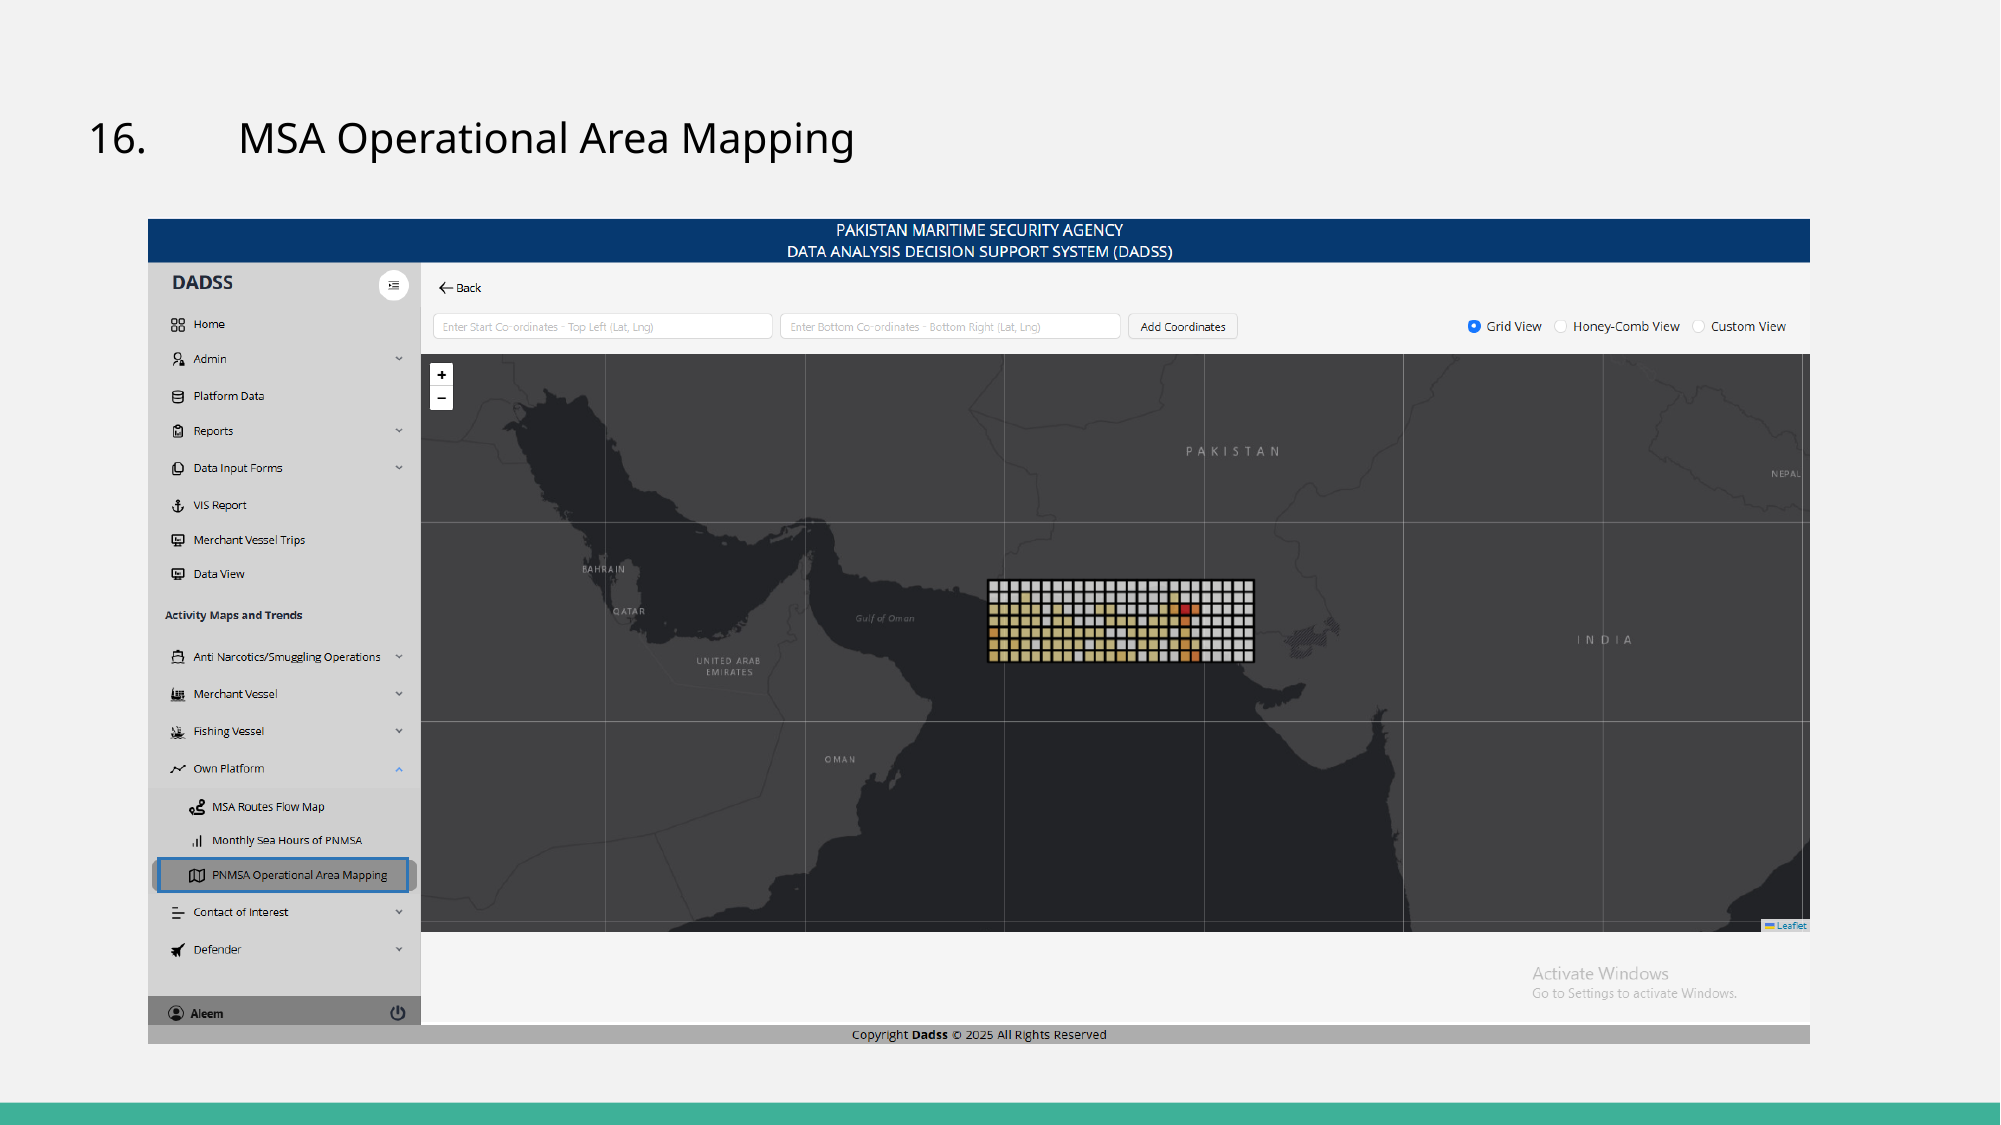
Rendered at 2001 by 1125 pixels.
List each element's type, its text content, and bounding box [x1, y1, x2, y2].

picture [148, 217, 1810, 1044]
title 16. MSA Operational Area Mapping [68, 97, 1932, 223]
text_box [0, 1102, 2000, 1125]
